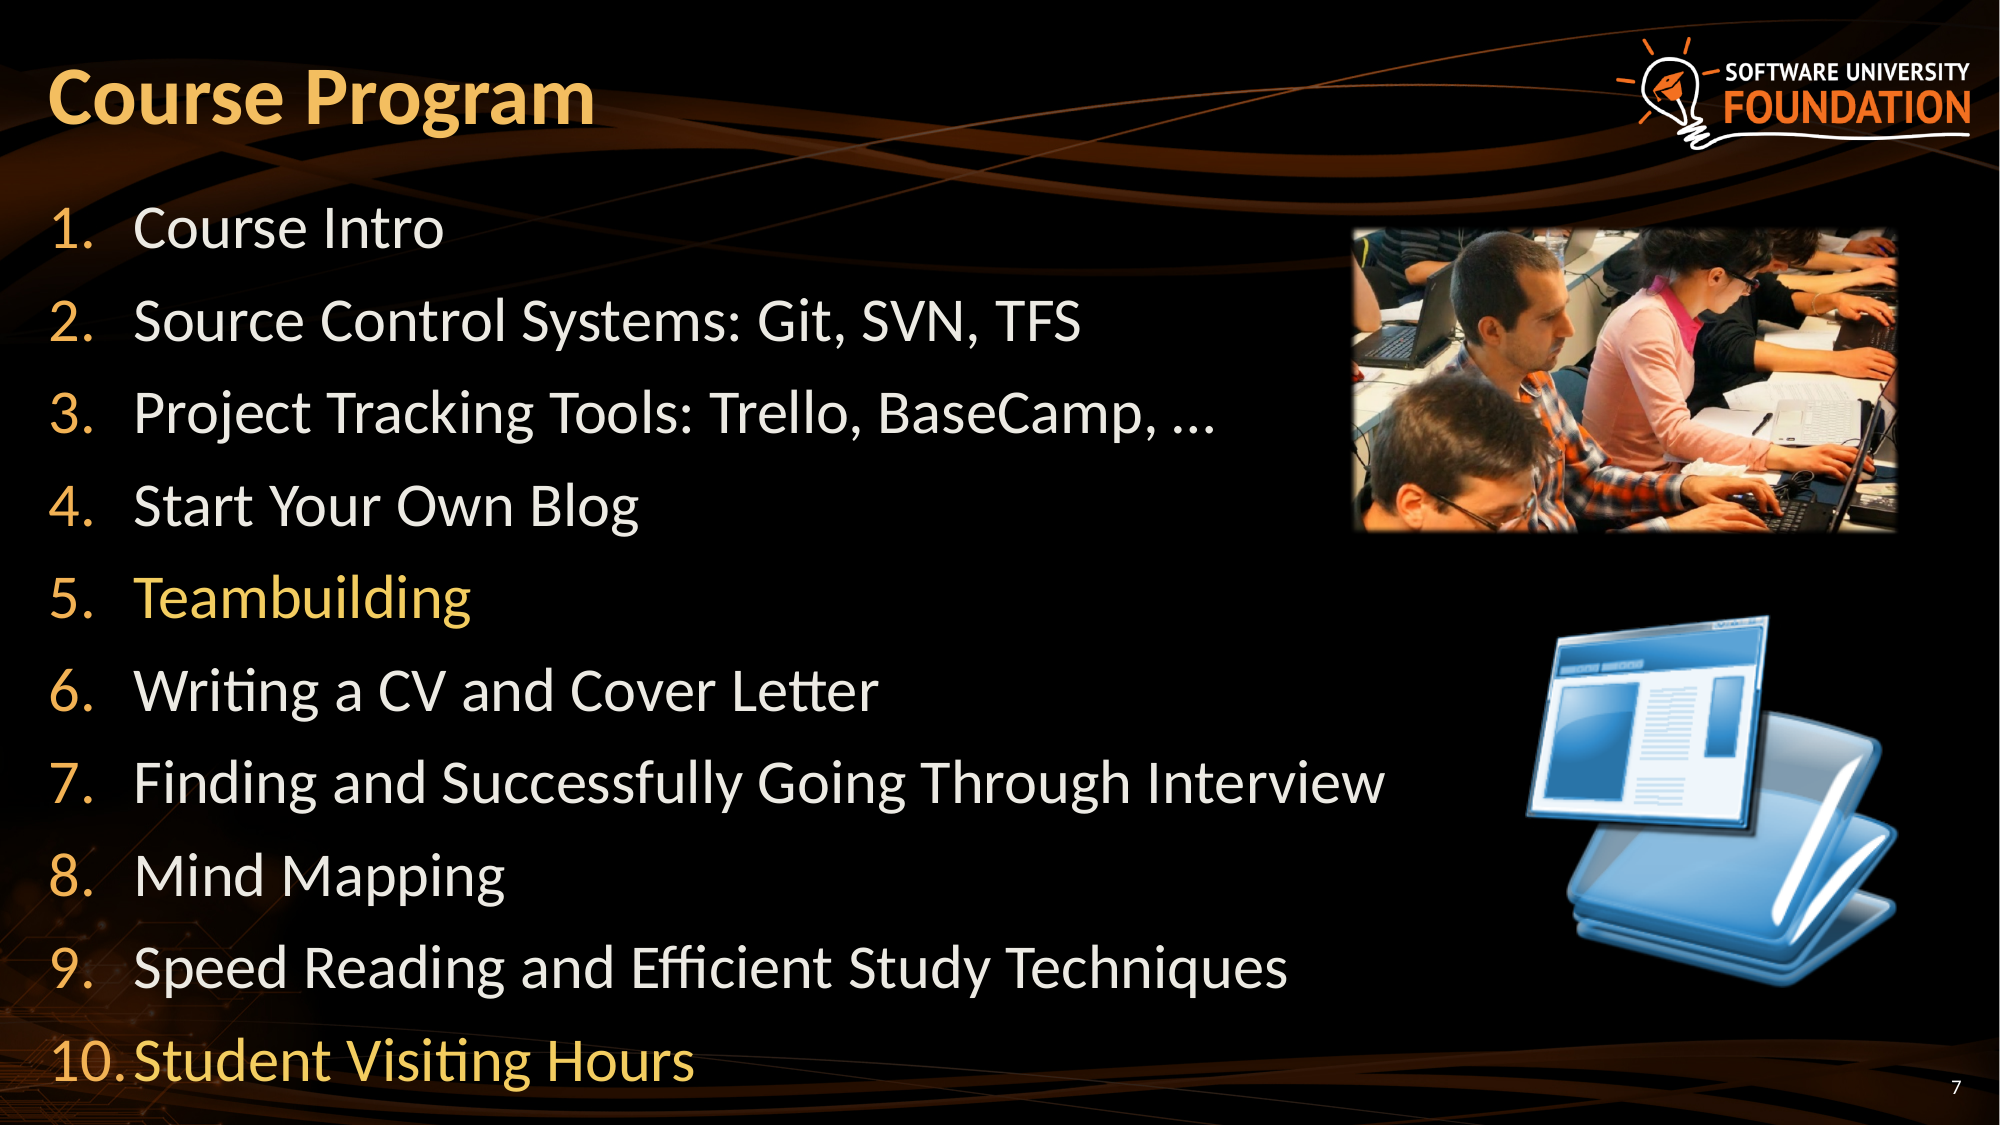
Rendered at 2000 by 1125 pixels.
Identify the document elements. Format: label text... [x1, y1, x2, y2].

title Course Program [30, 6, 1602, 189]
picture [0, 0, 2000, 1125]
list Course Intro Source Control Systems: Git, SVN, TFS Project Tracking Tools: Trello, BaseCamp, … Start Your Own Blog Teambuilding Writing a CV and Cover Letter Finding and Successfully Going Through Interview Mind Mapping Speed Reading and Efficient Study Techniques Student Visiting Hours [31, 188, 1968, 1103]
